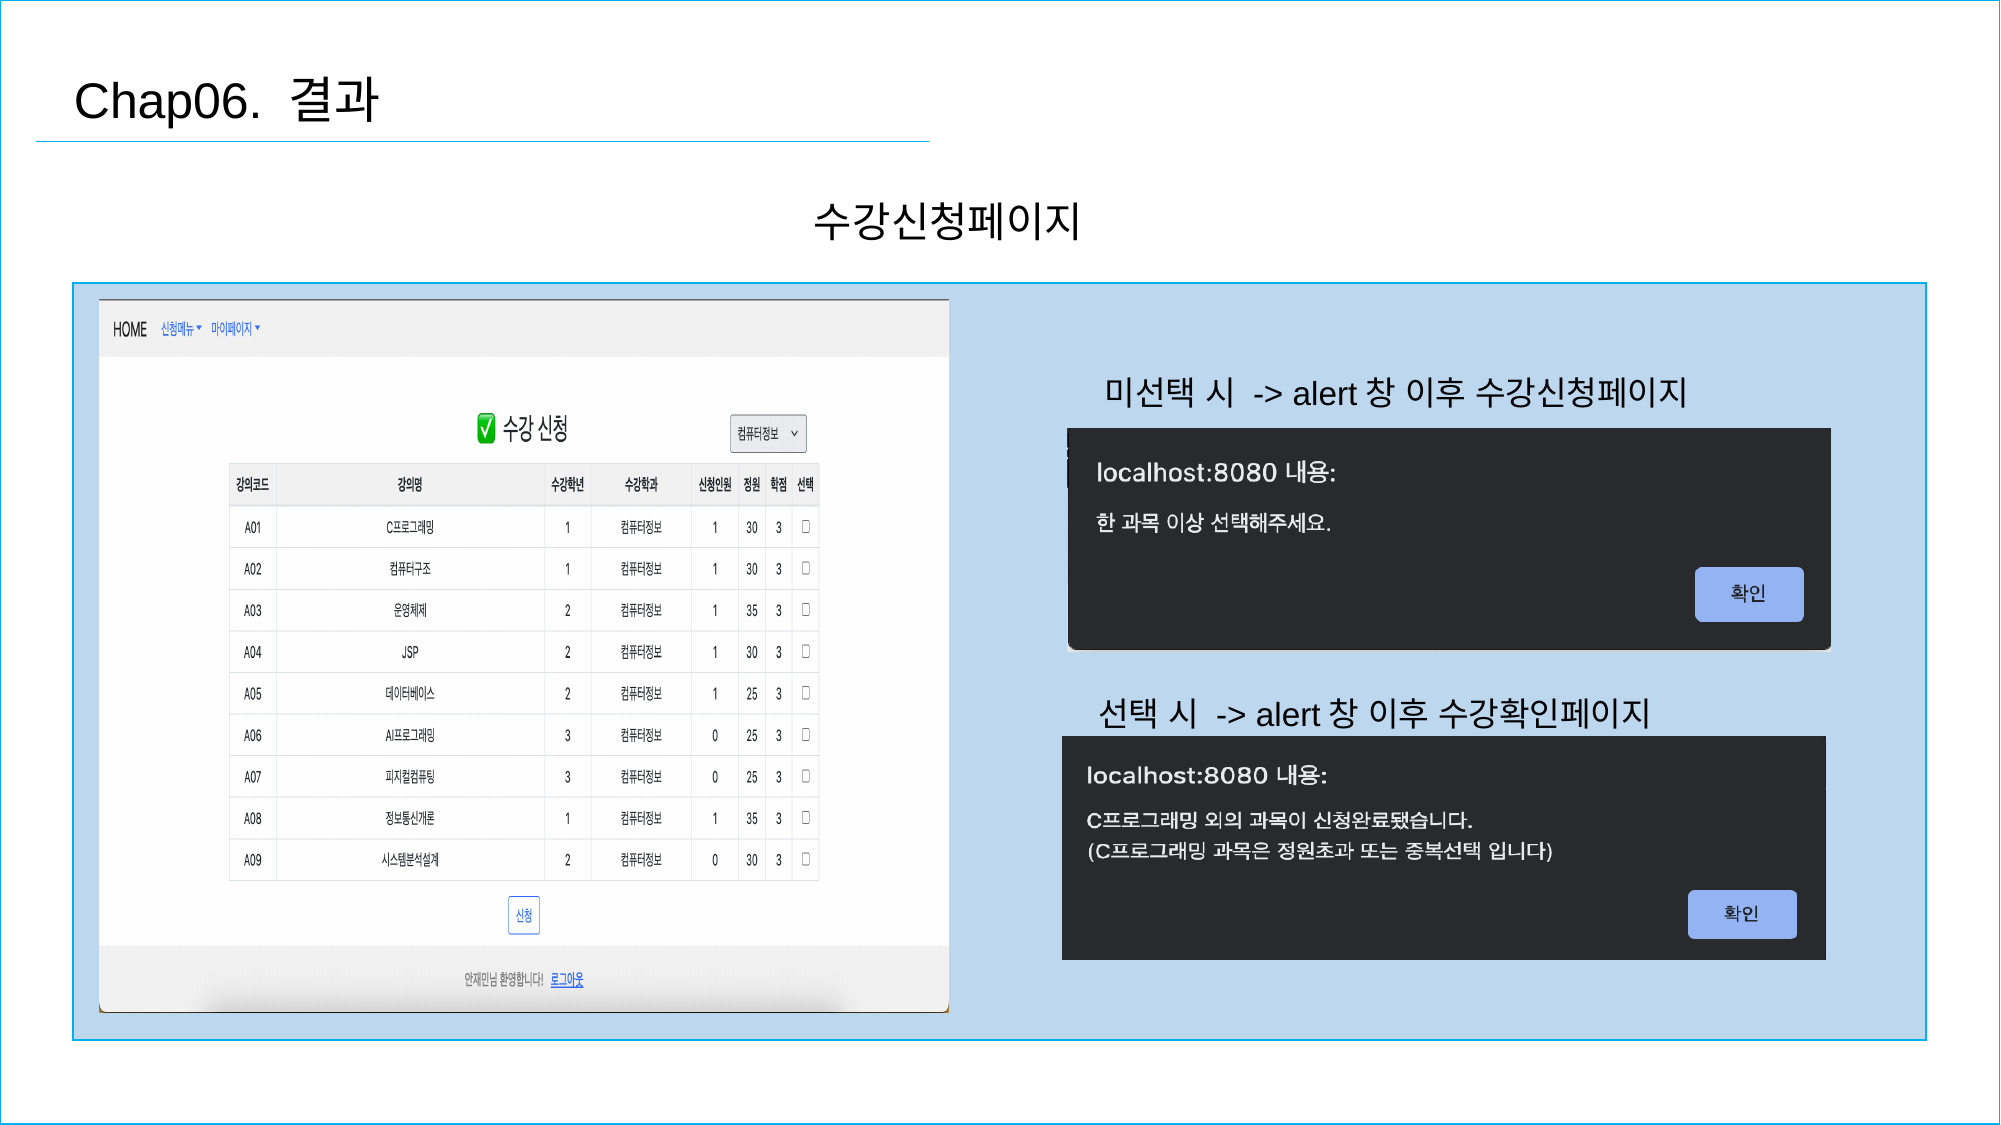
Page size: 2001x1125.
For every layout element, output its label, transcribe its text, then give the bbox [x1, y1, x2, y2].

picture [99, 299, 949, 1014]
text_box [0, 0, 2000, 1125]
text_box 수강신청페이지 [799, 163, 1099, 254]
picture [1067, 428, 1831, 652]
text_box 미선택 시 -> alert창 이후 수강신청페이지 [1089, 344, 1705, 420]
picture [1062, 736, 1826, 960]
text_box 선택 시 -> alert창 이후 수강확인페이지 [1083, 665, 1668, 736]
text_box Chap06. 결과 [59, 60, 396, 136]
